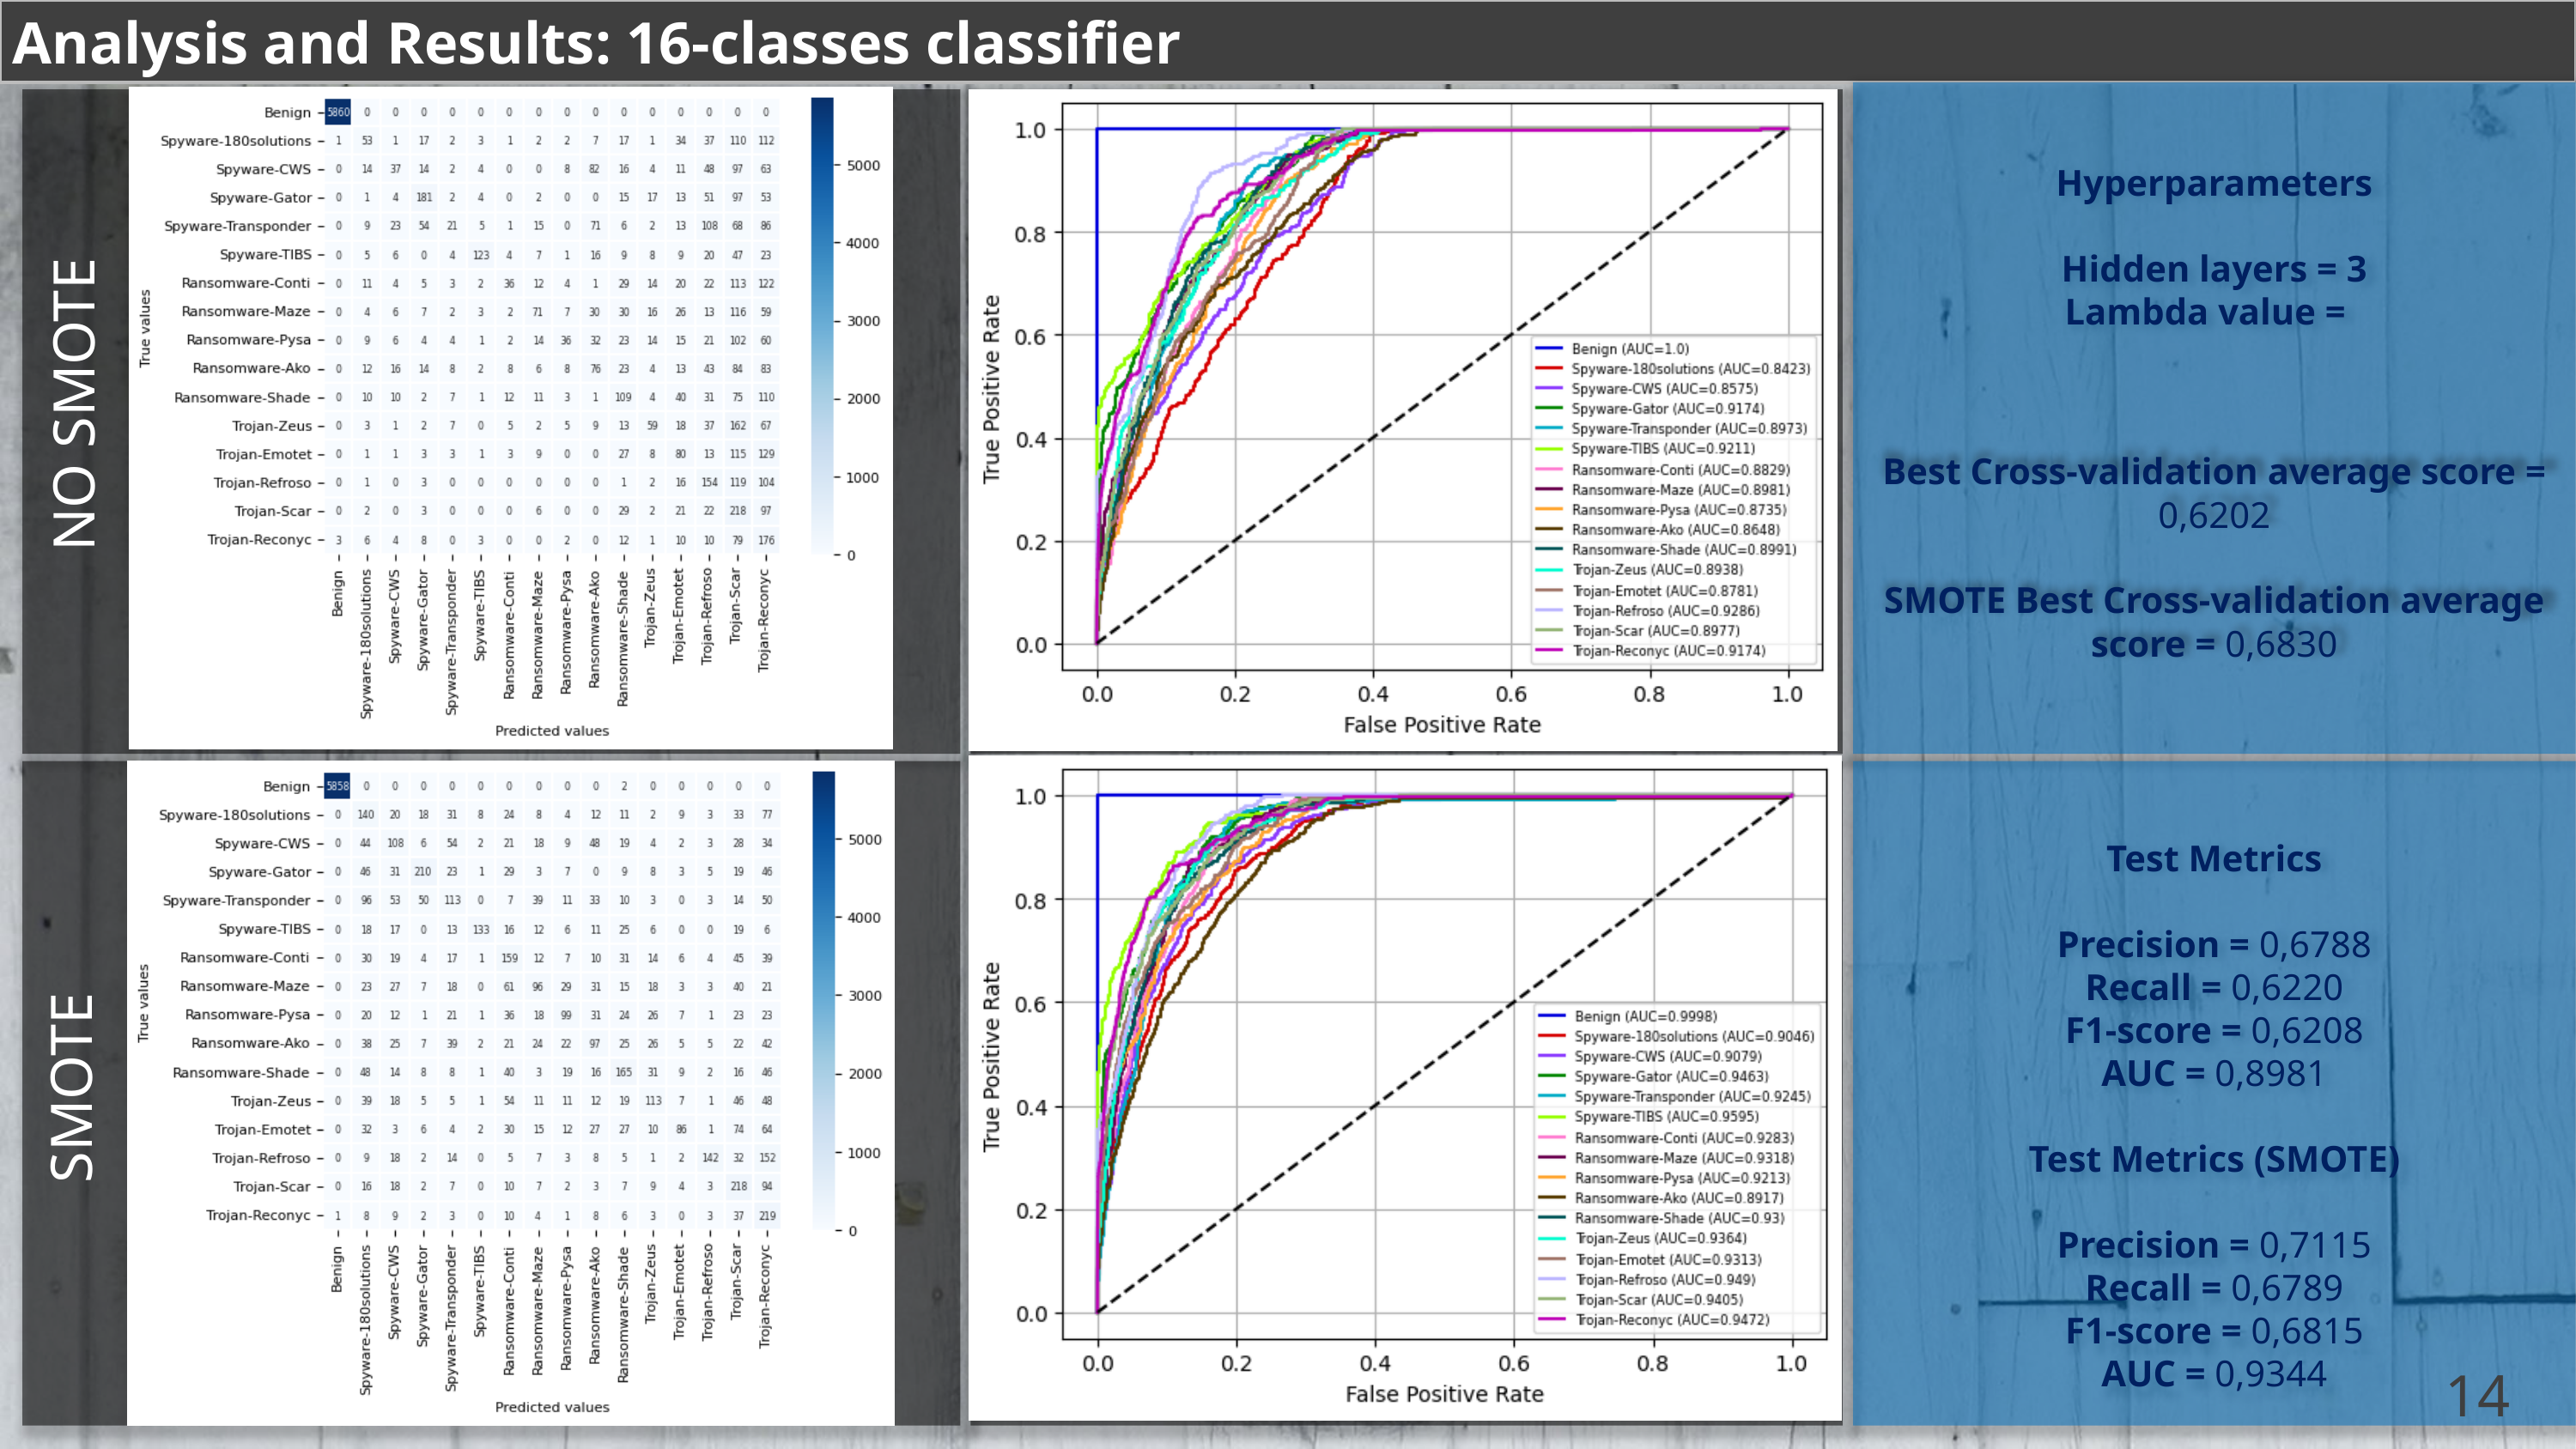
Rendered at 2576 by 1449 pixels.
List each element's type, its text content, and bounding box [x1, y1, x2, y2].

text_box Analysis and Results: 16-classes classifier [0, 0, 2576, 84]
text_box Best Cross-validation average score = 0,6202 SMOTE Best Cross-validation average score = 0,6830 Test Metrics Precision = 0,6788 Recall = 0,6220 F1-score = 0,6208 AUC = 0,8981 Test Metrics (SMOTE) Precision = 0,7115 Recall = 0,6789 F1-score = 0,6815 AUC = 0,9344 [1851, 759, 2576, 1428]
text_box 14 [2416, 1352, 2524, 1444]
text_box [21, 88, 127, 755]
text_box [1838, 88, 1844, 752]
text_box [893, 759, 962, 1428]
text_box [21, 759, 128, 1428]
text_box NO SMOTE [31, 246, 113, 565]
picture [0, 84, 2576, 1449]
text_box SMOTE [28, 979, 111, 1196]
text_box [894, 88, 962, 753]
